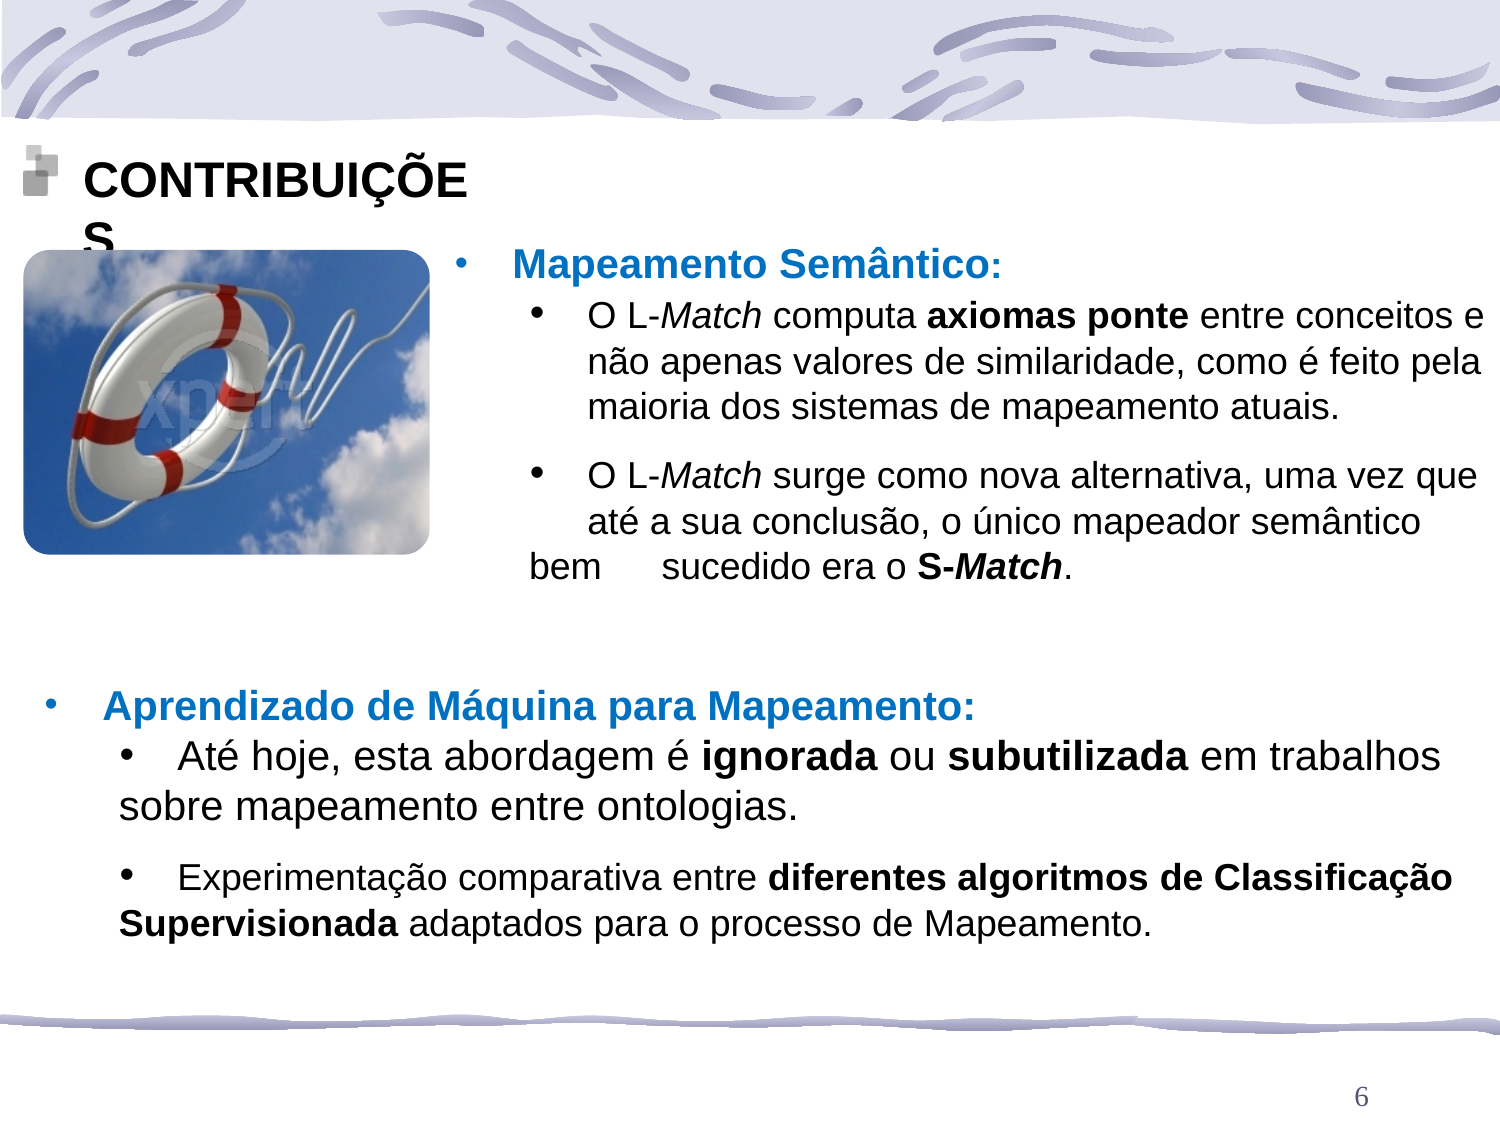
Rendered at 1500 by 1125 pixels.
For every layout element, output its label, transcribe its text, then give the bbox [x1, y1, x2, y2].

text_box Mapeamento Semântico: O L-Match computa axiomas ponte entre conceitos e não apenas valores de similaridade, como é feito pela maioria dos sistemas de mapeamento atuais. O L-Match surge como nova alternativa, uma vez que até a sua conclusão, o único mapeador semântico bem sucedido era o S-Match. [410, 229, 1500, 595]
picture [23, 145, 58, 197]
text_box Aprendizado de Máquina para Mapeamento: Até hoje, esta abordagem é ignorada ou subutilizada em trabalhos sobre mapeamento entre ontologias. Experimentação comparativa entre diferentes algoritmos de Classificação Supervisionada adaptados para o processo de Mapeamento. [0, 671, 1500, 952]
picture [23, 249, 430, 555]
slide_number 6 [1071, 1044, 1385, 1120]
text_box CONTRIBUIÇÕES [38, 140, 516, 216]
